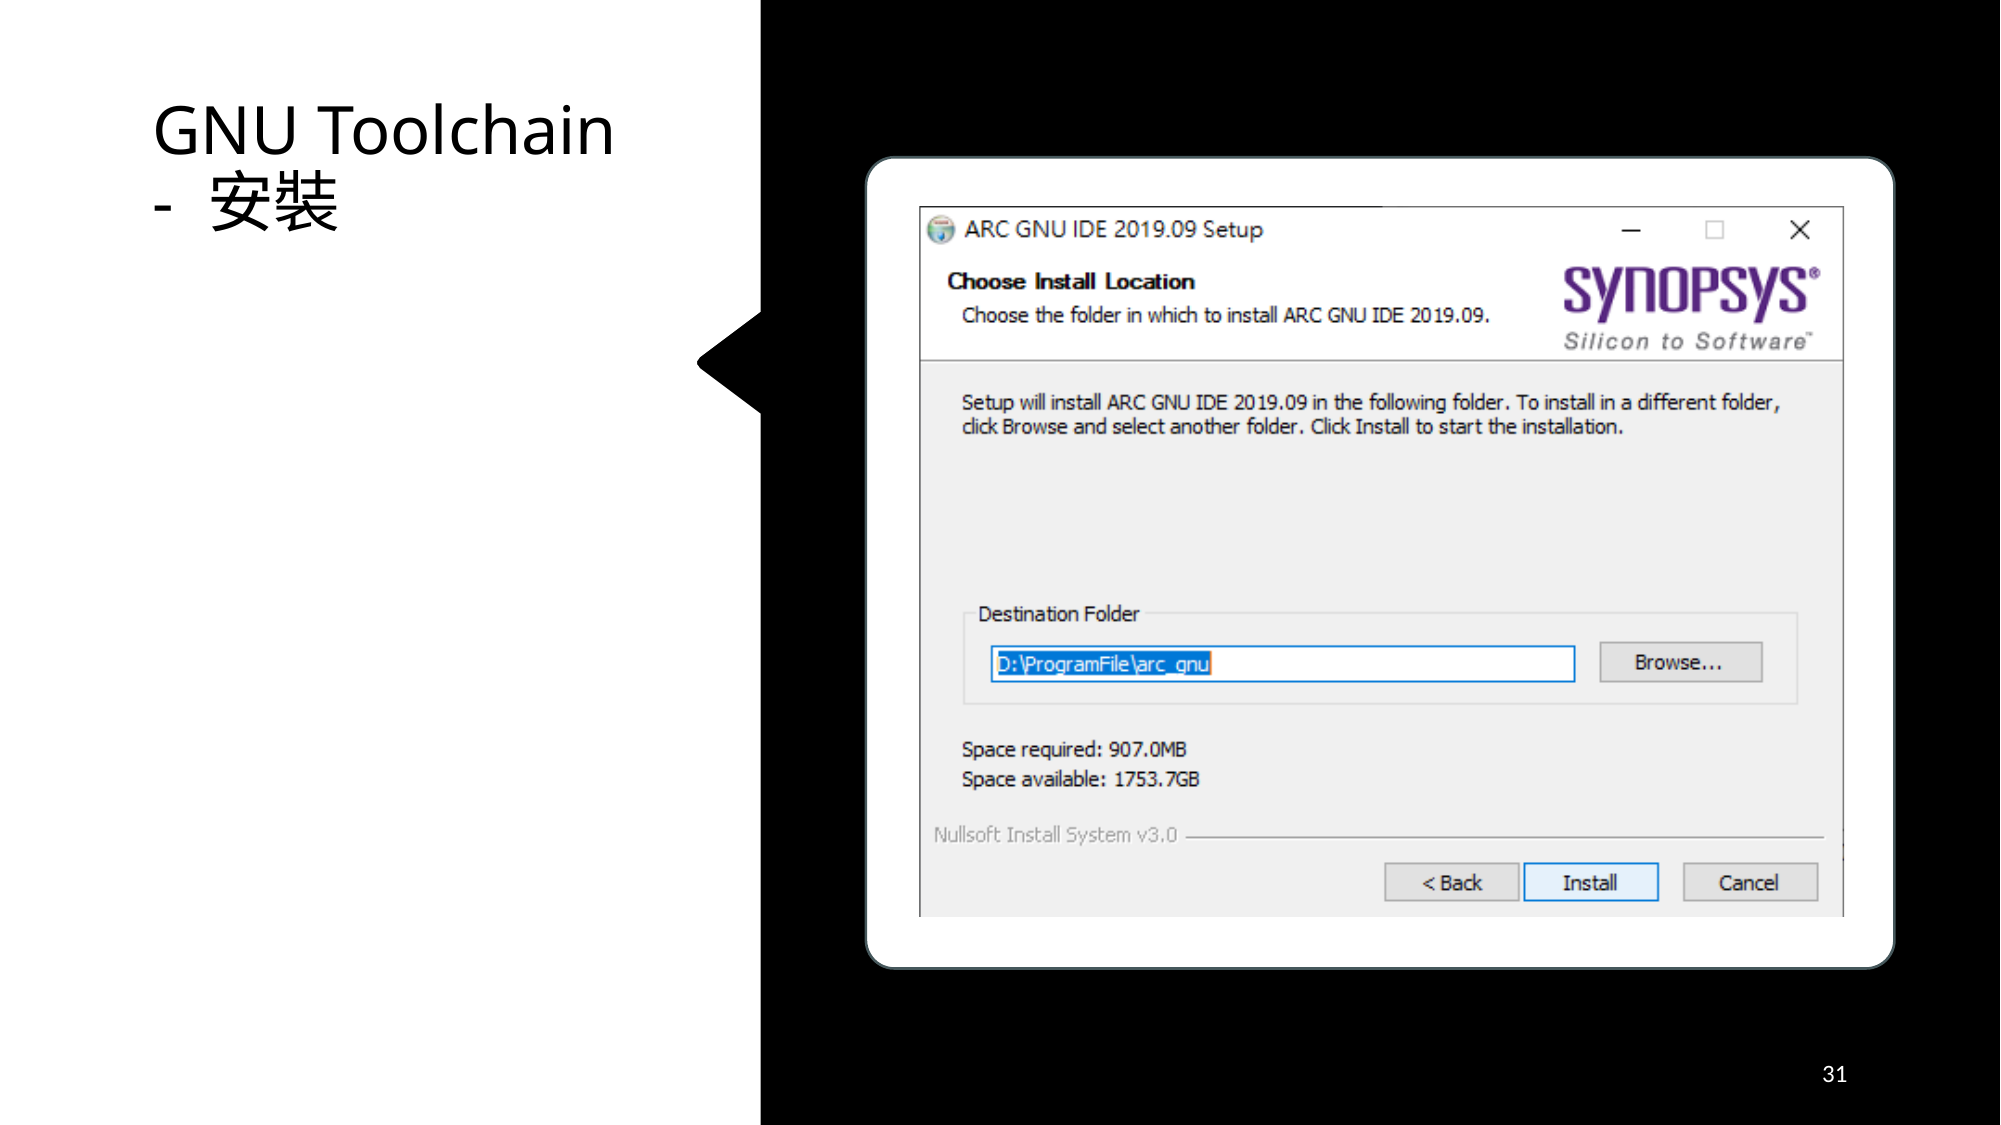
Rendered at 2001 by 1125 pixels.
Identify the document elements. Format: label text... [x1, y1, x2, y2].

text_box [699, 0, 2000, 1125]
title GNU Toolchain - 安裝 [137, 59, 663, 278]
picture [919, 206, 1845, 917]
slide_number 31 [1705, 1042, 1863, 1103]
text_box [0, 0, 762, 1125]
text_box [864, 156, 1896, 970]
